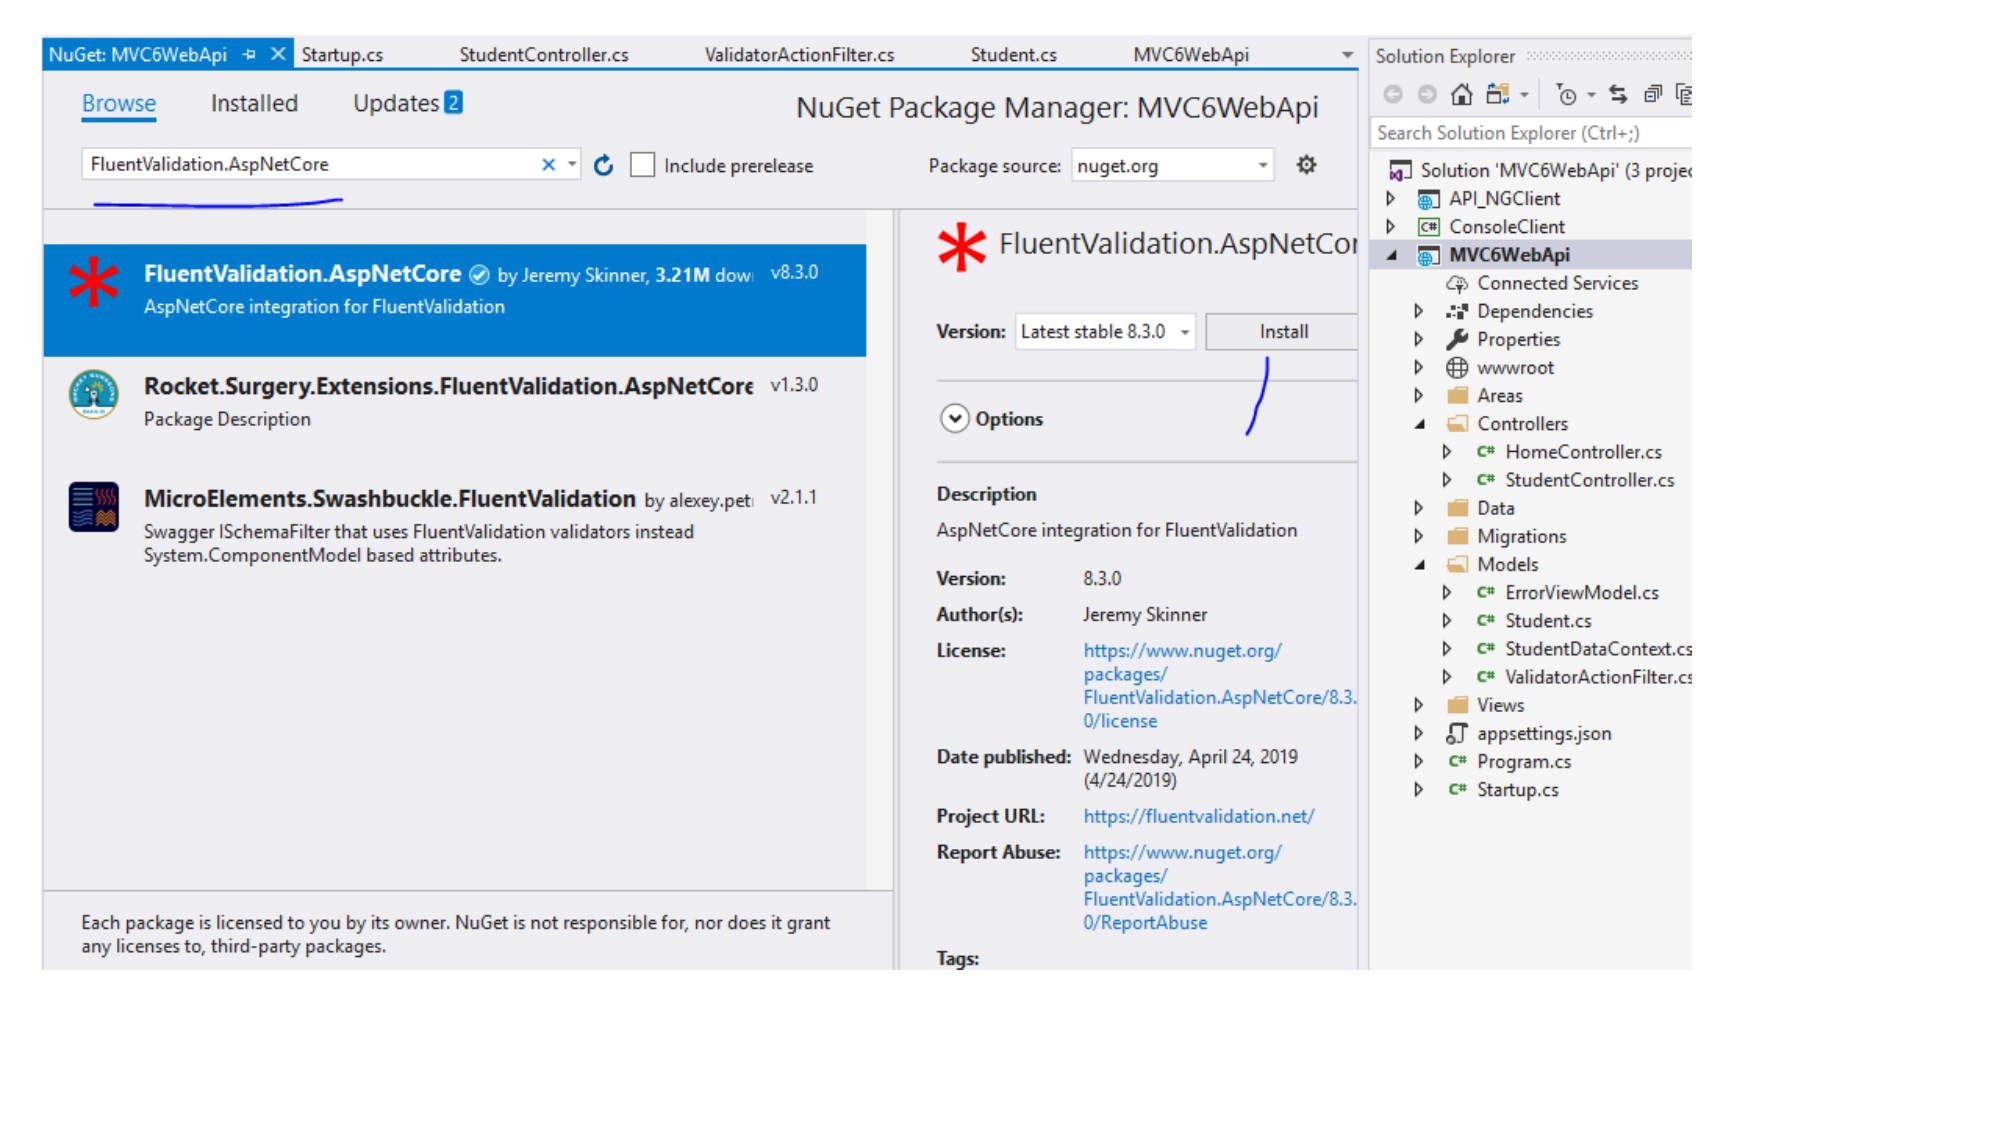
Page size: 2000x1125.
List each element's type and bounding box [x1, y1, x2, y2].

picture [41, 34, 1693, 970]
